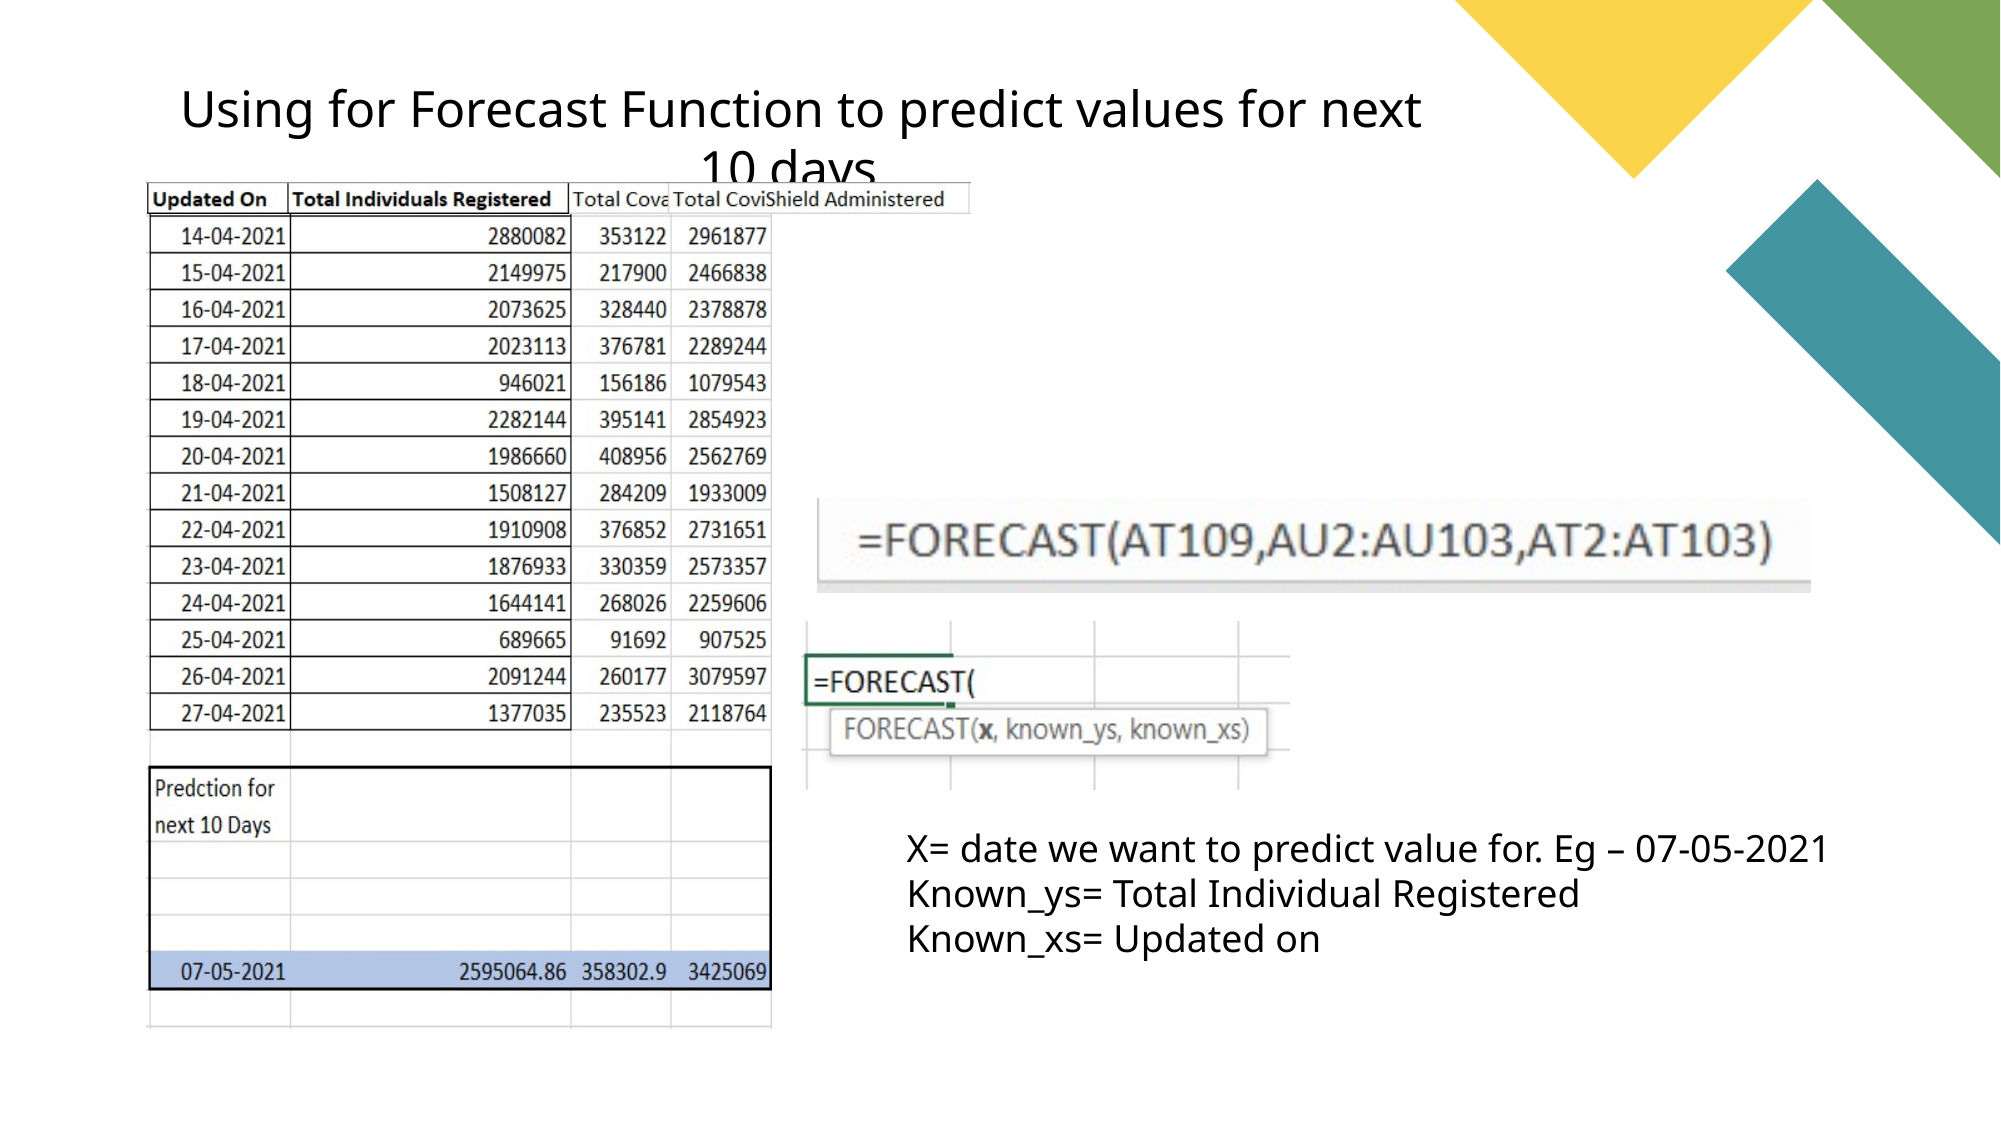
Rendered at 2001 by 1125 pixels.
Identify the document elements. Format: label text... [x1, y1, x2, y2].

picture [146, 182, 971, 1029]
picture [801, 621, 1290, 790]
text_box Using for Forecast Function to predict values for next 10 days [133, 69, 1470, 205]
picture [817, 498, 1811, 593]
text_box X= date we want to predict value for. Eg – 07-05-2021 Known_ys= Total Individual Registered Known_xs= Updated on [891, 817, 1854, 968]
